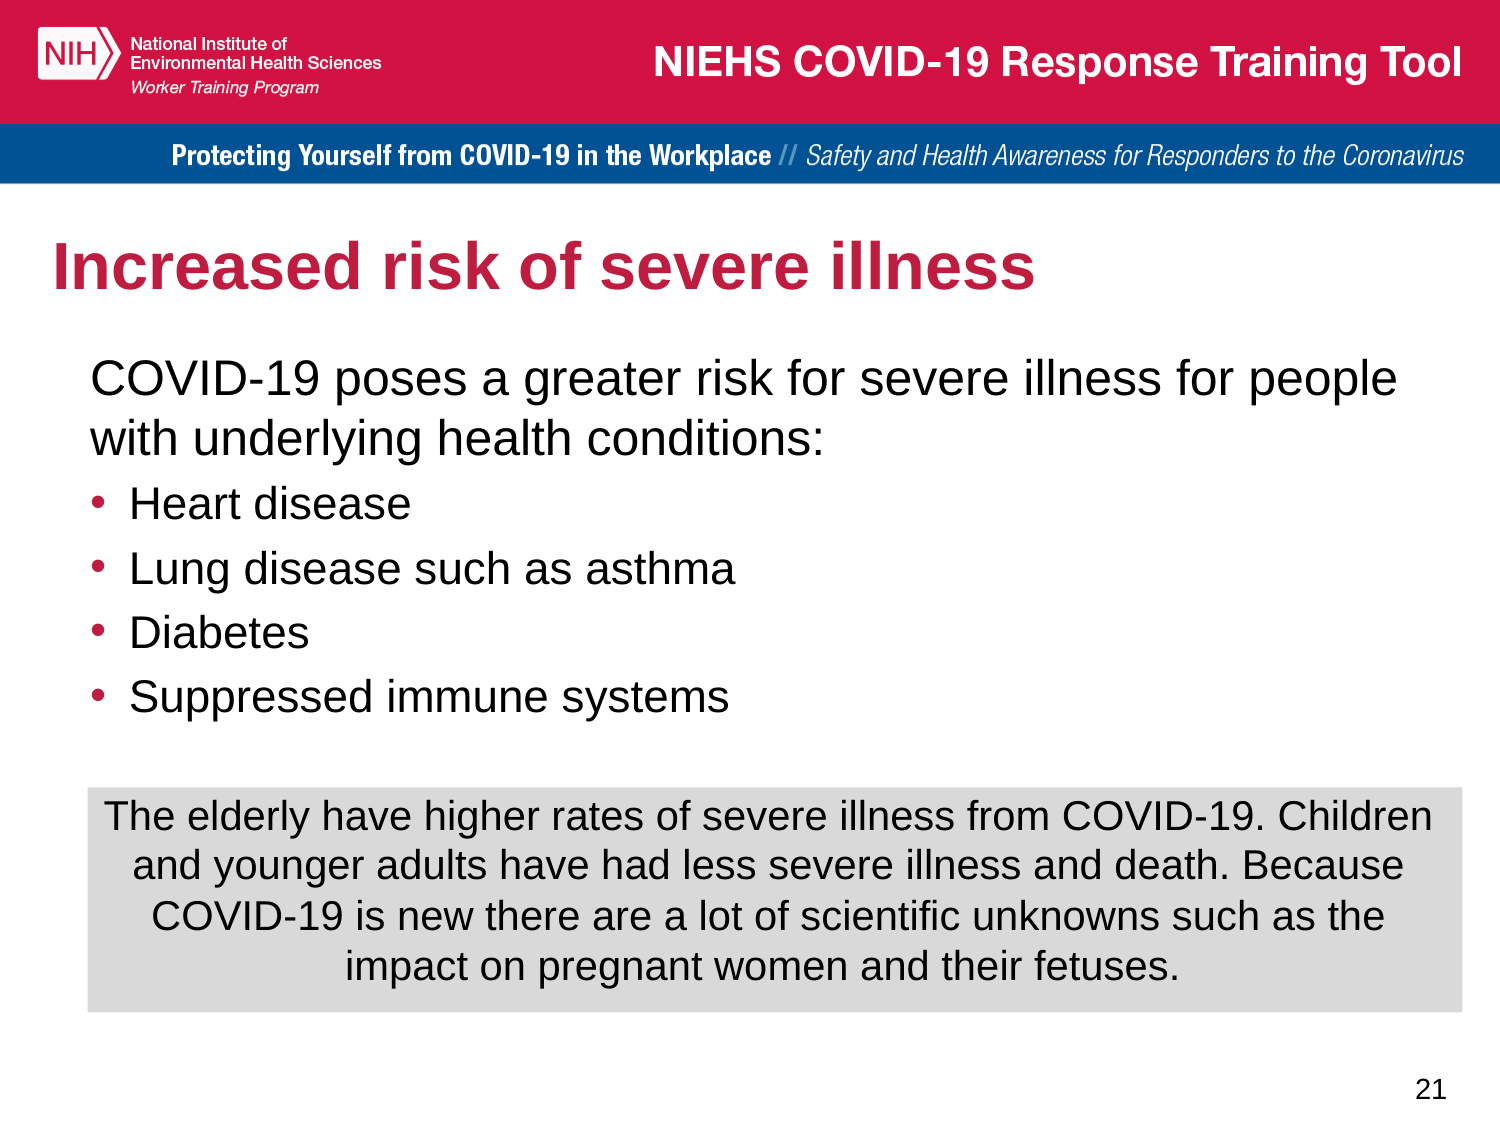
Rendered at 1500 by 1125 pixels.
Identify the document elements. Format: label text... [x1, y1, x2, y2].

slide_number 21 [1262, 1062, 1463, 1100]
picture [0, 0, 1500, 1125]
title Increased risk of severe illness [37, 187, 1463, 338]
list COVID-19 poses a greater risk for severe illness for people with underlying health conditions: Heart disease Lung disease such as asthma Diabetes Suppressed immune systems The elderly have higher rates of severe illness from COVID-19. Children and younger adults have had less severe illness and death. Because COVID-19 is new there are a lot of scientific unknowns such as the impact on pregnant women and their fetuses. [75, 338, 1463, 788]
text_box [87, 788, 1463, 1013]
